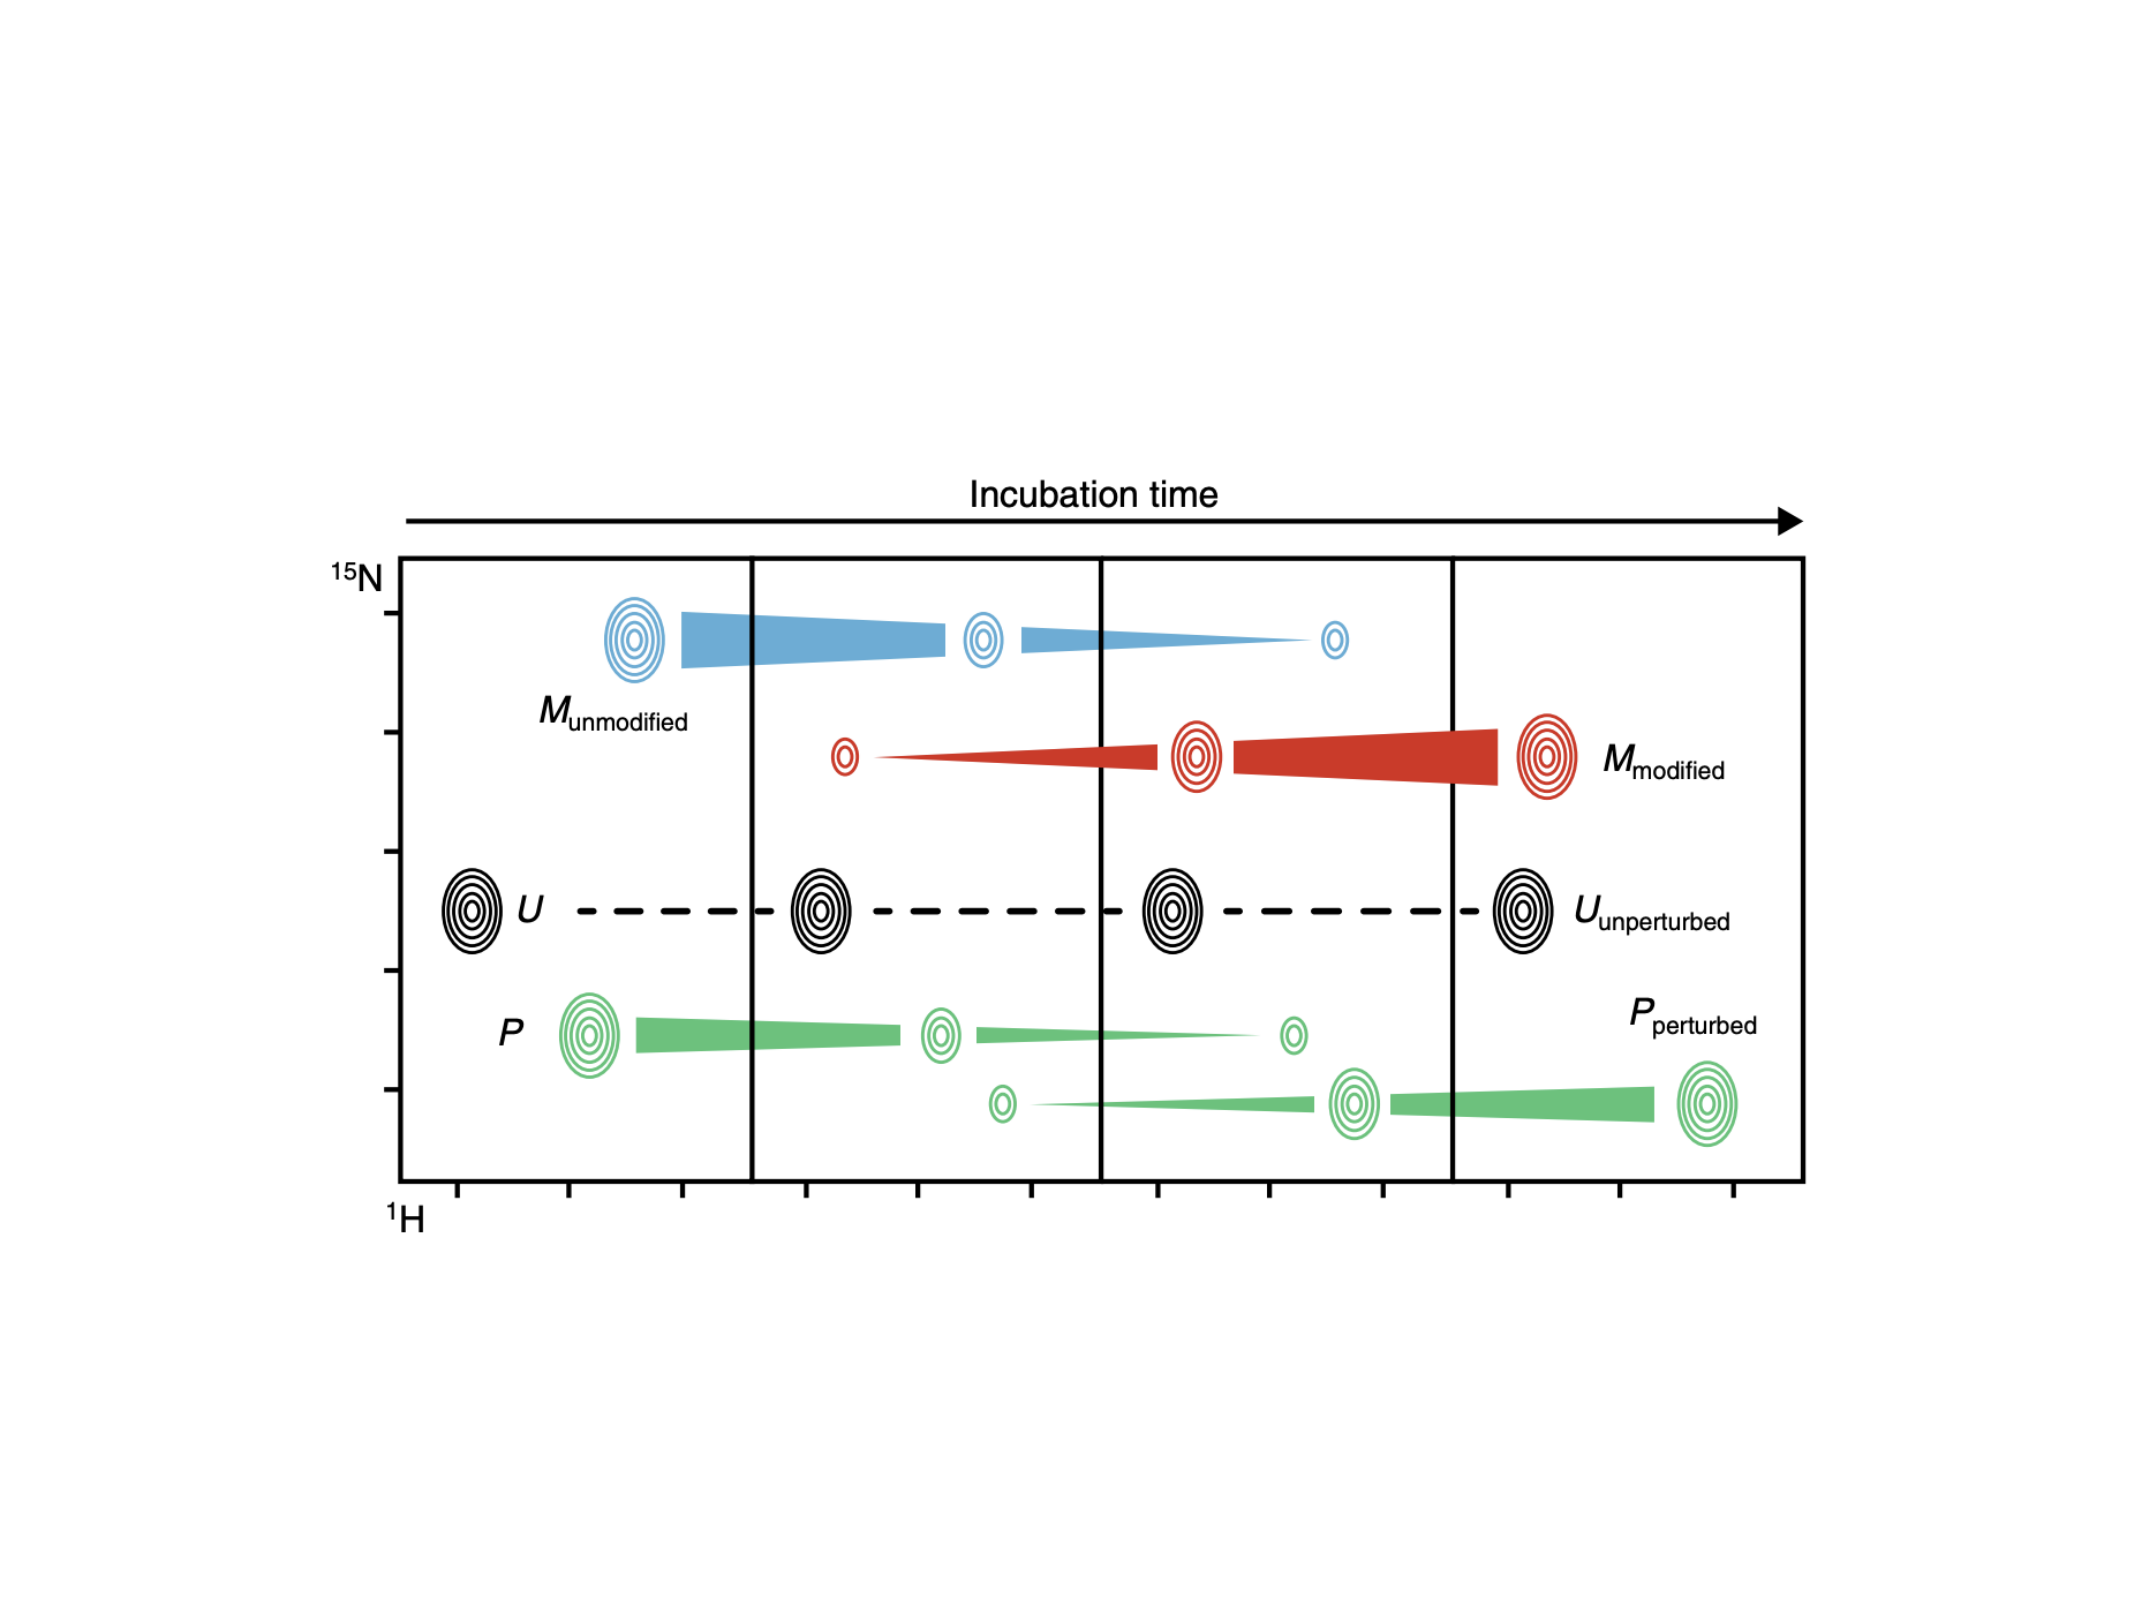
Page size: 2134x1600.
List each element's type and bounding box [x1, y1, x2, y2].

text_box [301, 470, 1832, 1260]
